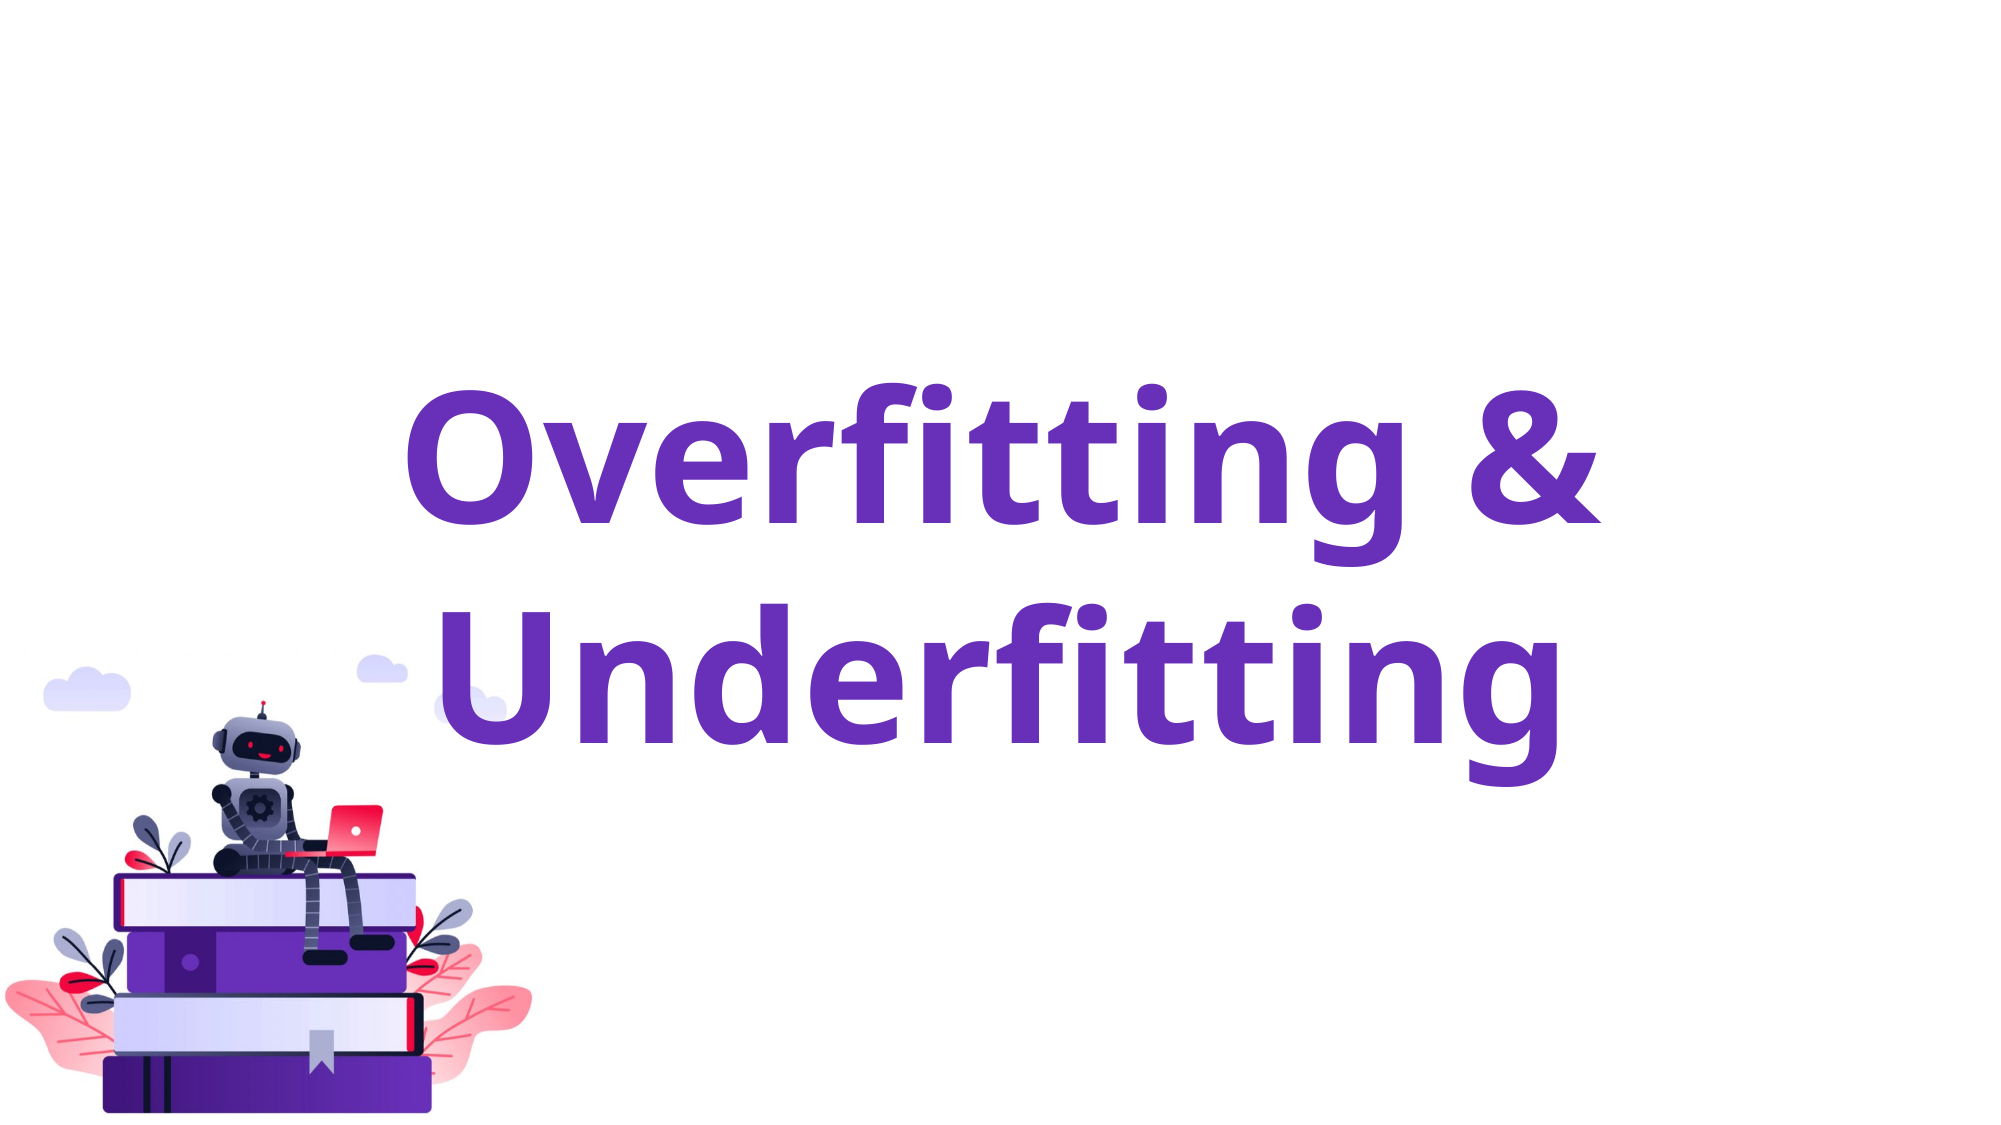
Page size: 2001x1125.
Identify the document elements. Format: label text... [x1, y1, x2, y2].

picture [0, 641, 541, 1125]
text_box Overfitting & Underfitting [192, 332, 1808, 788]
